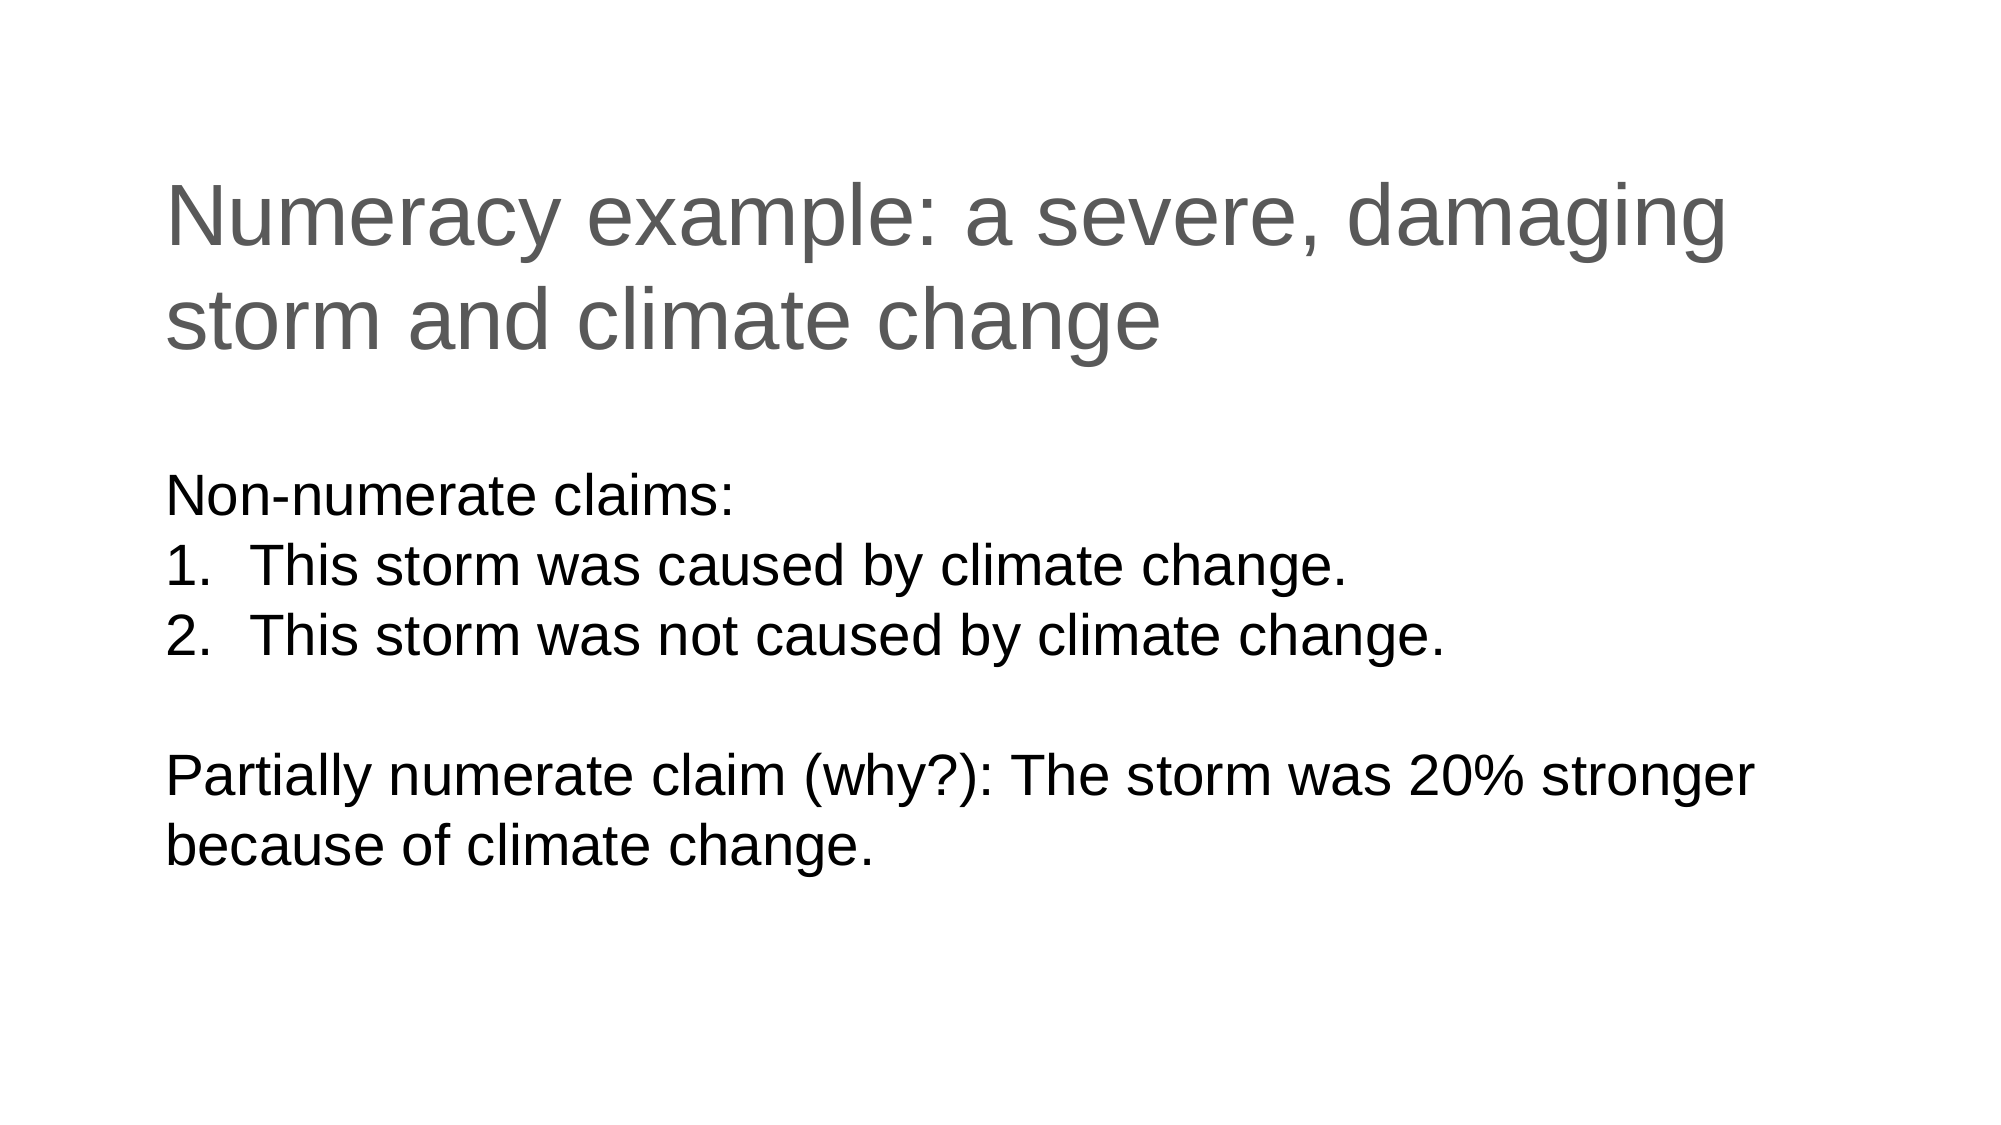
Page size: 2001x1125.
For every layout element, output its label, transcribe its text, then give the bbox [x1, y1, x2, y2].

title Numeracy example: a severe, damaging storm and climate change [150, 149, 1875, 375]
list Non-numerate claims: This storm was caused by climate change. This storm was not caused by climate change. Partially numerate claim (why?): The storm was 20% stronger because of climate change. [150, 450, 1875, 975]
